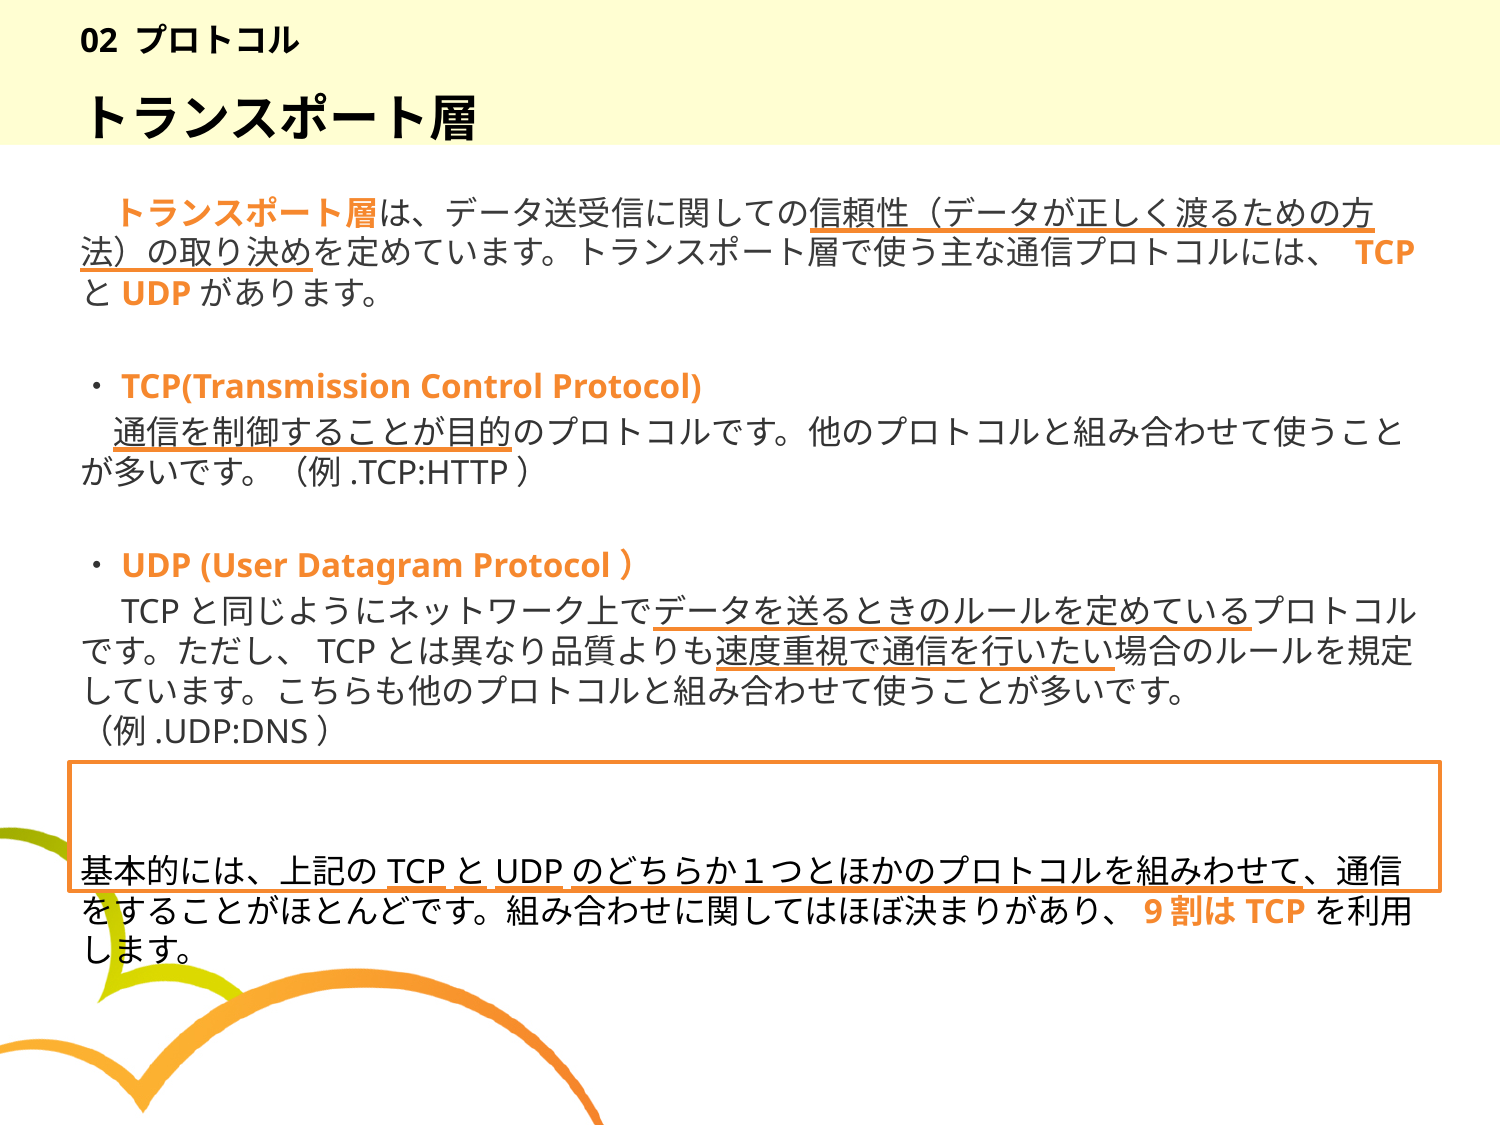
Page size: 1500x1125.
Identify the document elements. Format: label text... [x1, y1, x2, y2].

text_box トランスポート層 [64, 68, 1322, 164]
list トランスポート層は、データ送受信に関しての信頼性（データが正しく渡るための方法）の取り決めを定めています。トランスポート層で使う主な通信プロトコルには、 TCPとUDPがあります。 ・TCP(Transmission Control Protocol) 通信を制御することが目的のプロトコルです。他のプロトコルと組み合わせて使うことが多いです。（例.TCP:HTTP） ・UDP (User Datagram Protocol） TCPと同じようにネットワーク上でデータを送るときのルールを定めているプロトコルです。ただし、TCPとは異なり品質よりも速度重視で通信を行いたい場合のルールを規定しています。こちらも他のプロトコルと組み合わせて使うことが多いです。（例.UDP:DNS） 基本的には、上記のTCPとUDPのどちらか１つとほかのプロトコルを組みわせて、通信をすることがほとんどです。組み合わせに関してはほぼ決まりがあり、9割はTCPを利用します。 [64, 184, 1444, 986]
title 02 プロトコル [64, 0, 502, 68]
picture [0, 0, 1500, 1125]
